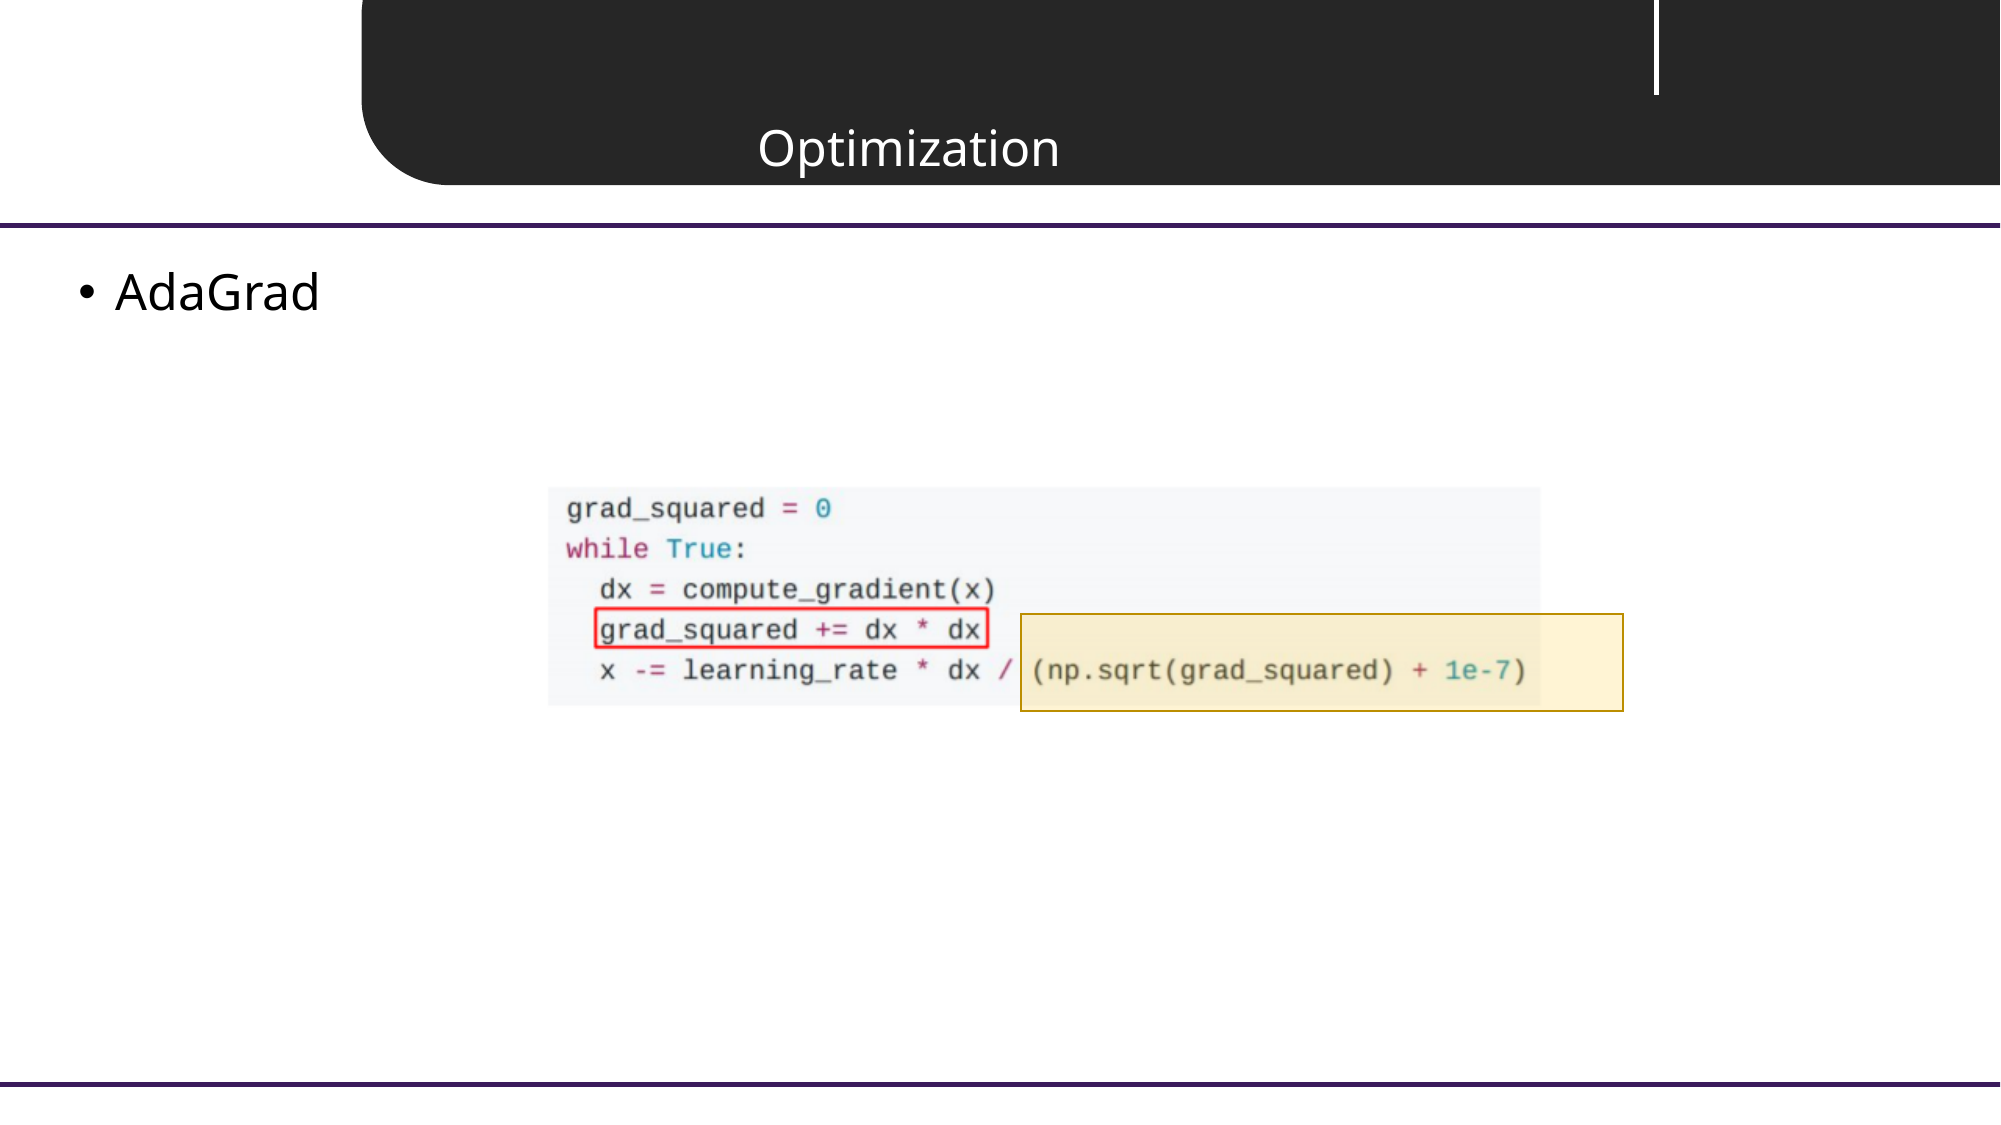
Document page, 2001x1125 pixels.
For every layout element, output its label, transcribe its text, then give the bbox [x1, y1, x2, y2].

list AdaGrad [63, 259, 1937, 1066]
picture [536, 481, 1551, 712]
text_box Unit 04 ㅣ Optimization [417, 118, 1386, 176]
text_box [1551, 613, 1624, 712]
